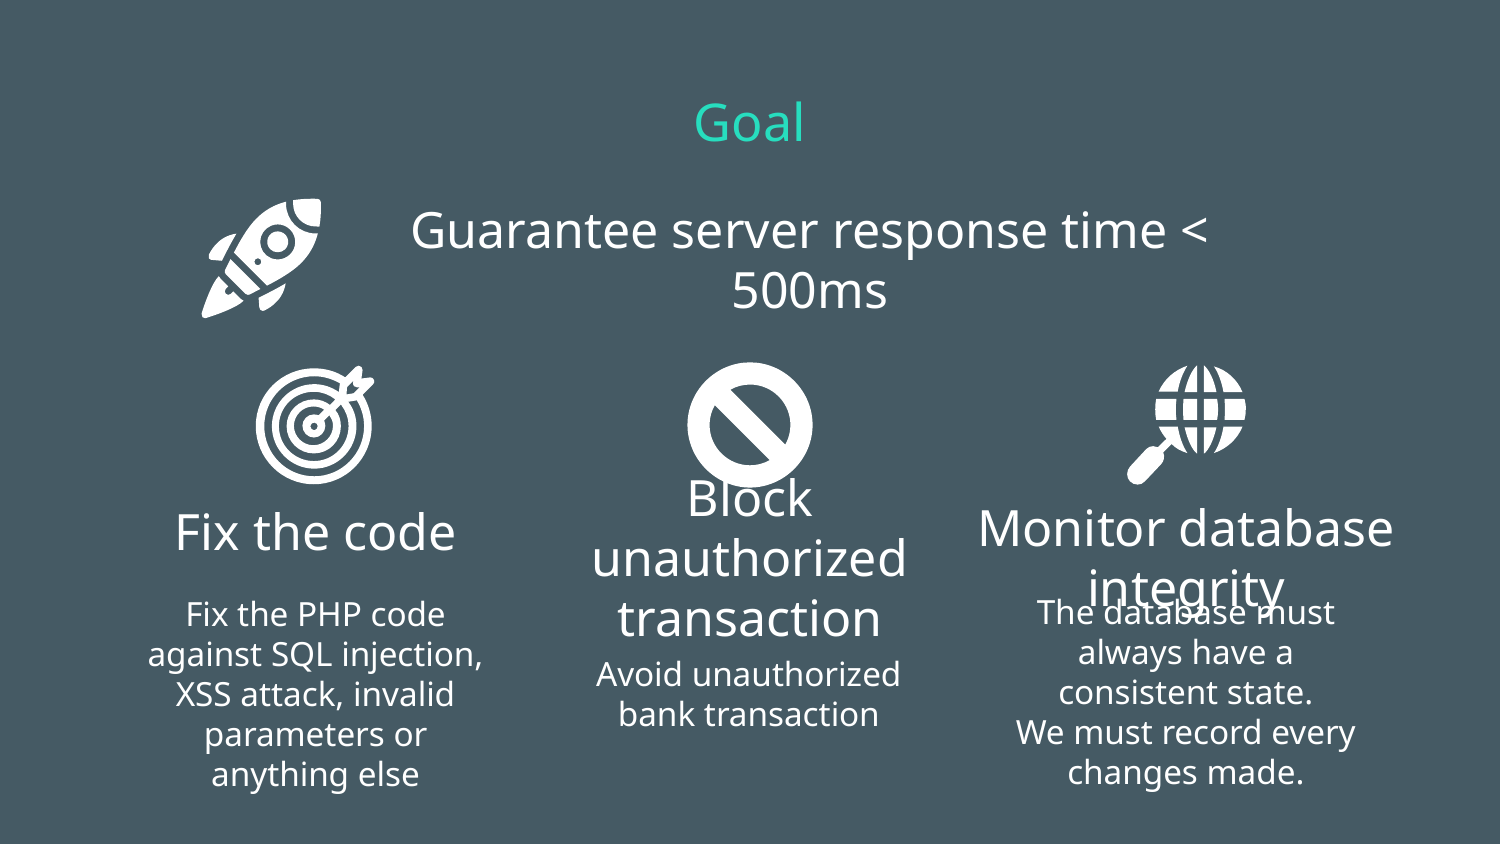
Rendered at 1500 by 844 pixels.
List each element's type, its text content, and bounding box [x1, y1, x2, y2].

text_box [687, 362, 813, 488]
title Goal [116, 73, 1383, 167]
text_box Avoid unauthorized bank transaction [559, 636, 939, 750]
text_box [255, 365, 375, 485]
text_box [200, 198, 322, 319]
text_box The database must always have a consistent state. We must record every changes made. [989, 628, 1383, 754]
text_box Guarantee server response time < 500ms [326, 215, 1299, 302]
text_box Fix the PHP code against SQL injection, XSS attack, invalid parameters or anything else [126, 636, 505, 750]
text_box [1125, 365, 1247, 485]
text_box Fix the code [100, 487, 531, 575]
text_box Block unauthorized transaction [529, 500, 970, 613]
text_box Monitor database integrity [938, 513, 1435, 600]
